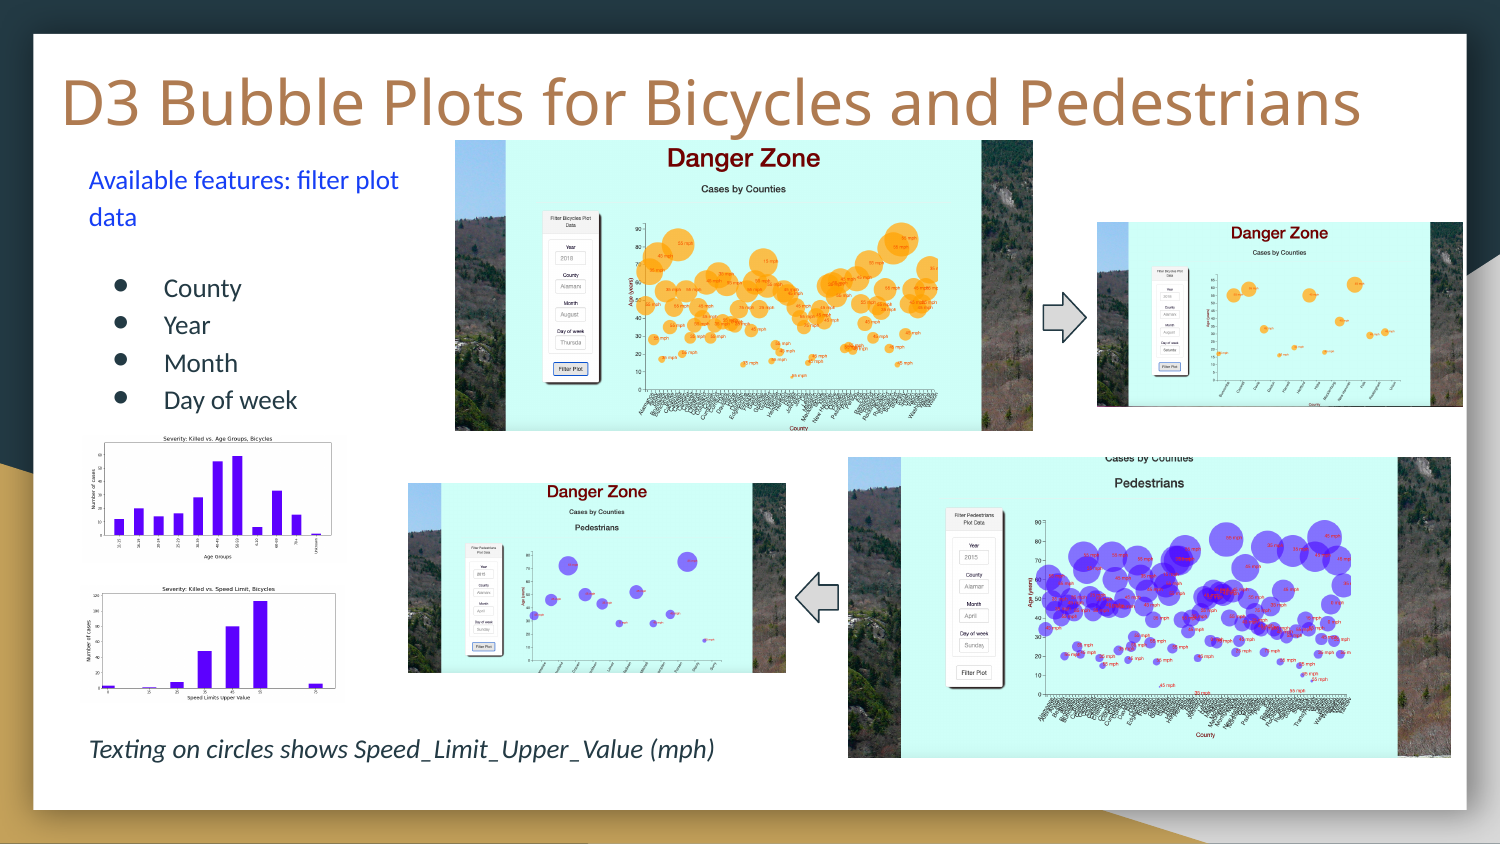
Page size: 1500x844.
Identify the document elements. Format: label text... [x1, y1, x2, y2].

list Available features: filter plot data County Year Month Day of week [73, 142, 445, 443]
picture [848, 457, 1451, 758]
picture [1097, 222, 1463, 408]
text_box [795, 572, 839, 623]
picture [407, 483, 786, 673]
list Texting on circles shows Speed_Limit_Upper_Value (mph) [73, 711, 737, 792]
picture [455, 140, 1033, 432]
text_box [1043, 292, 1087, 343]
title D3 Bubble Plots for Bicycles and Pedestrians [45, 47, 1395, 141]
picture [80, 584, 345, 703]
picture [82, 435, 347, 563]
